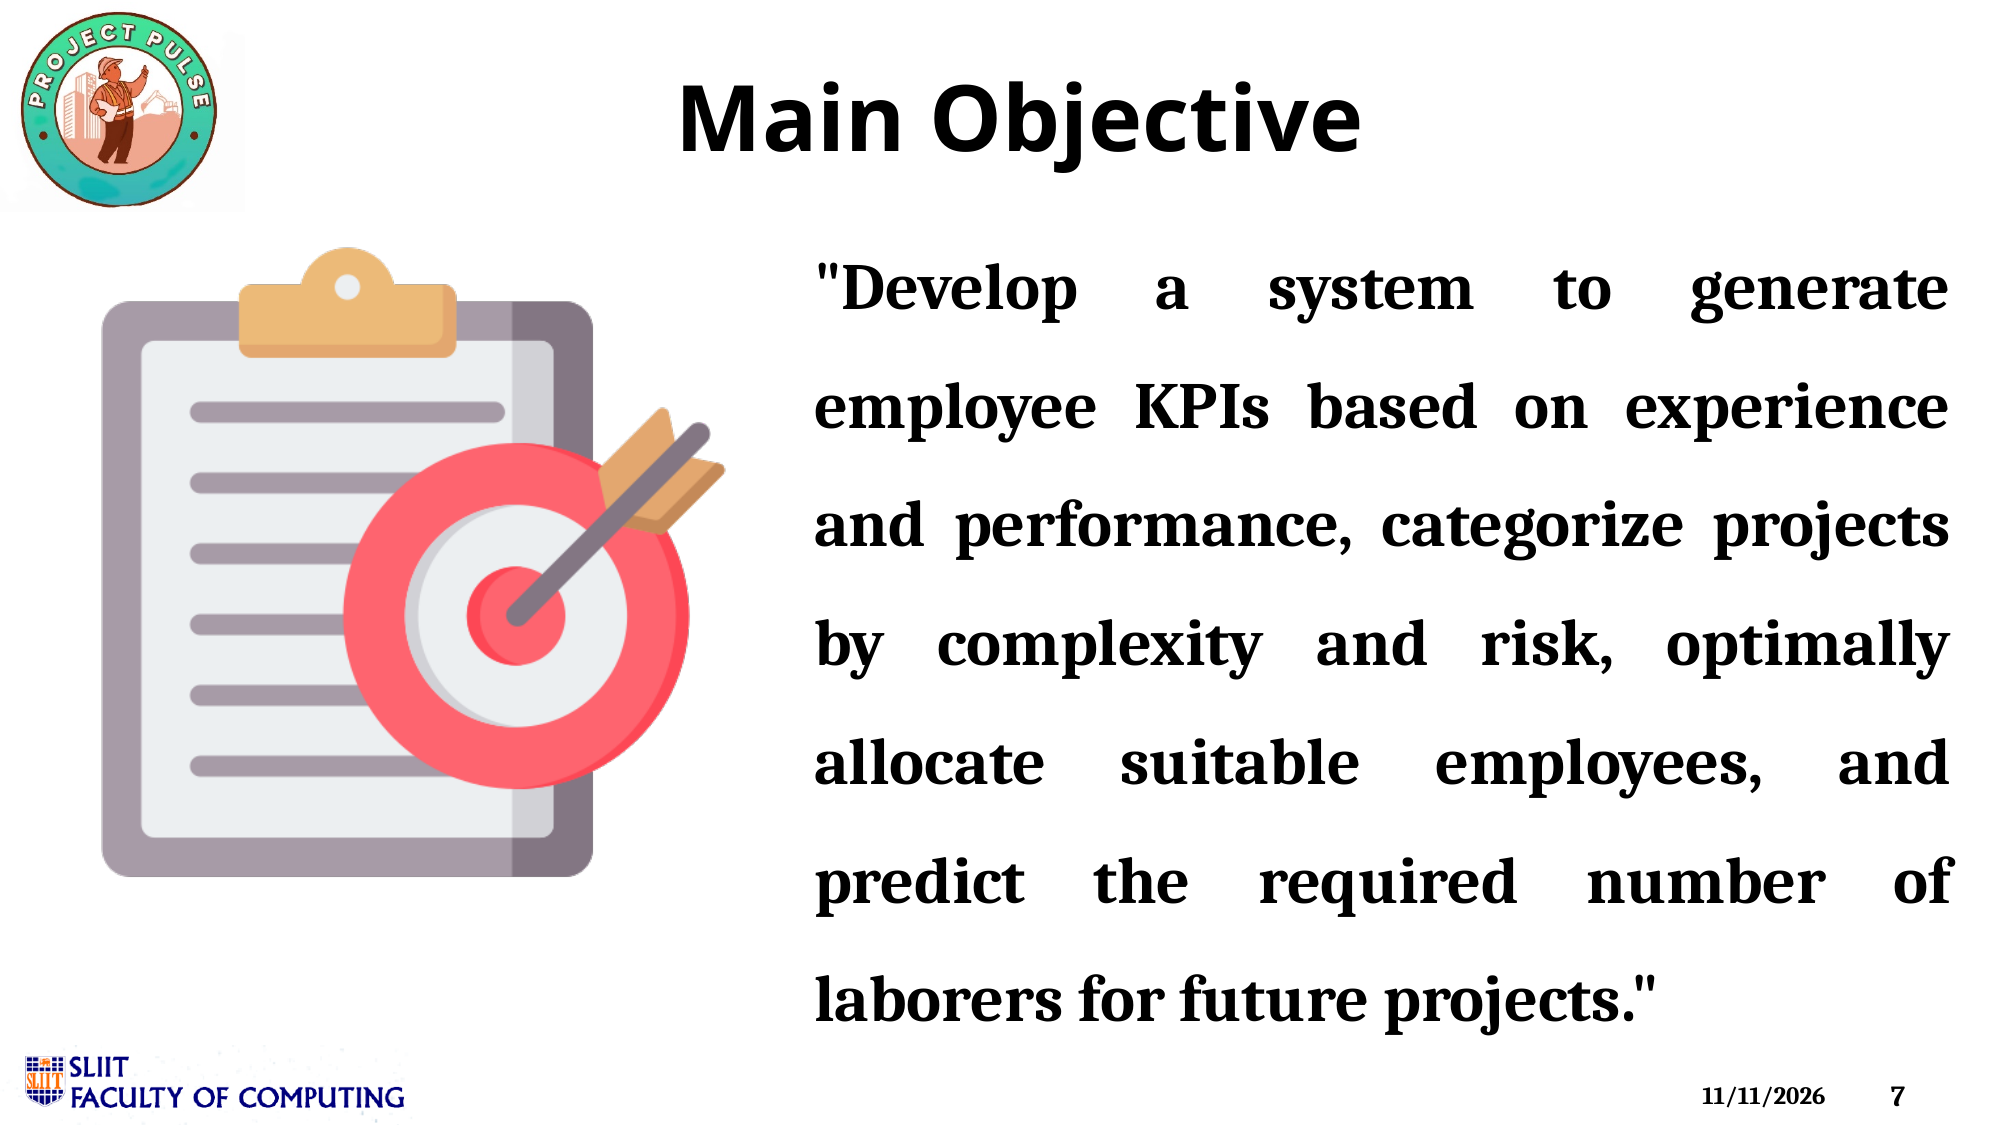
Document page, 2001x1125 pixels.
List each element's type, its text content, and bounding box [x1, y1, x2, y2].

list "Develop a system to generate employee KPIs based on experience and performance, categorize projects by complexity and risk, optimally allocate suitable employees, and predict the required number of laborers for future projects." [799, 196, 1967, 1047]
title Main Objective [246, 50, 1967, 180]
picture [78, 227, 749, 898]
picture [0, 2, 246, 212]
picture [0, 1045, 413, 1125]
